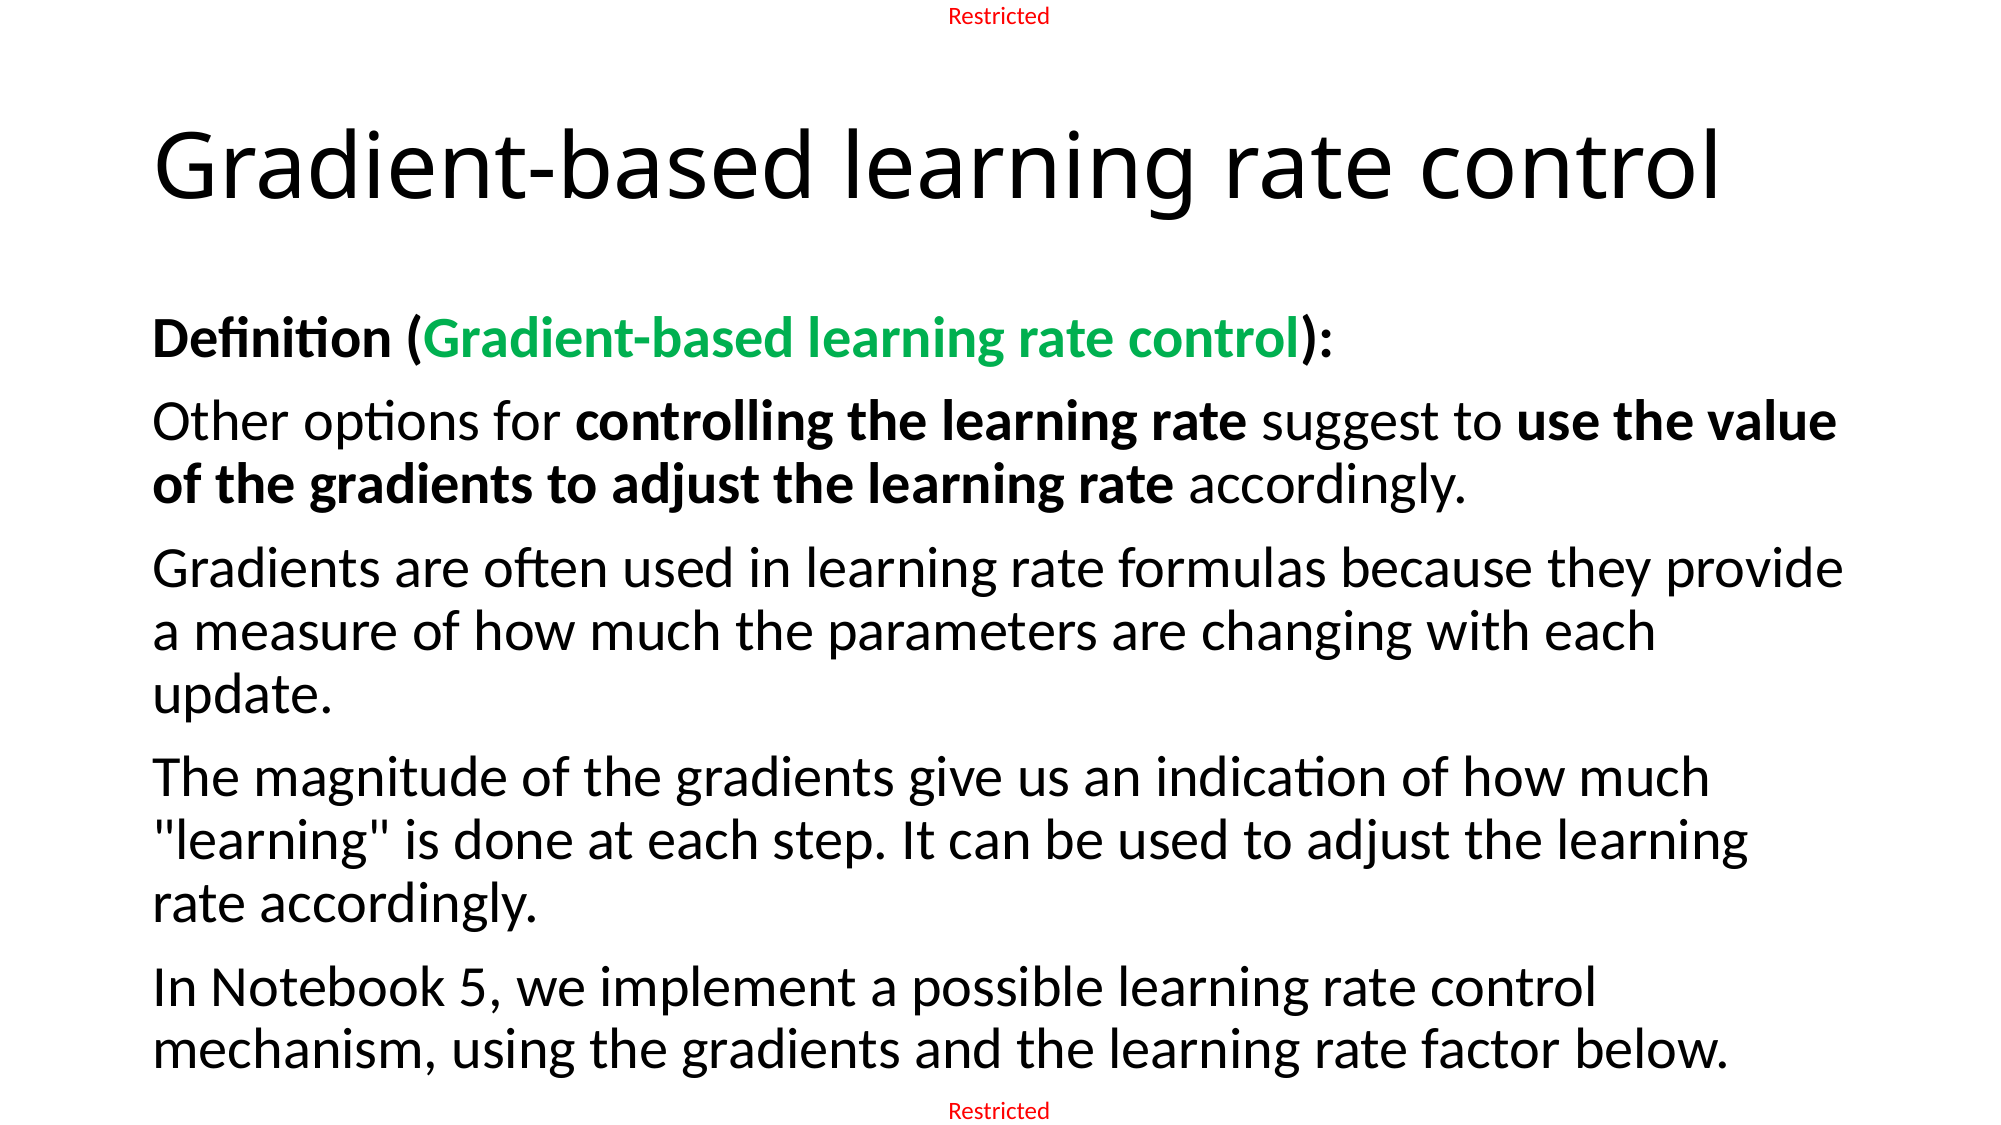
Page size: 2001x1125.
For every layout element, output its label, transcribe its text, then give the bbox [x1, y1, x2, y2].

title Gradient-based learning rate control [137, 59, 1863, 278]
